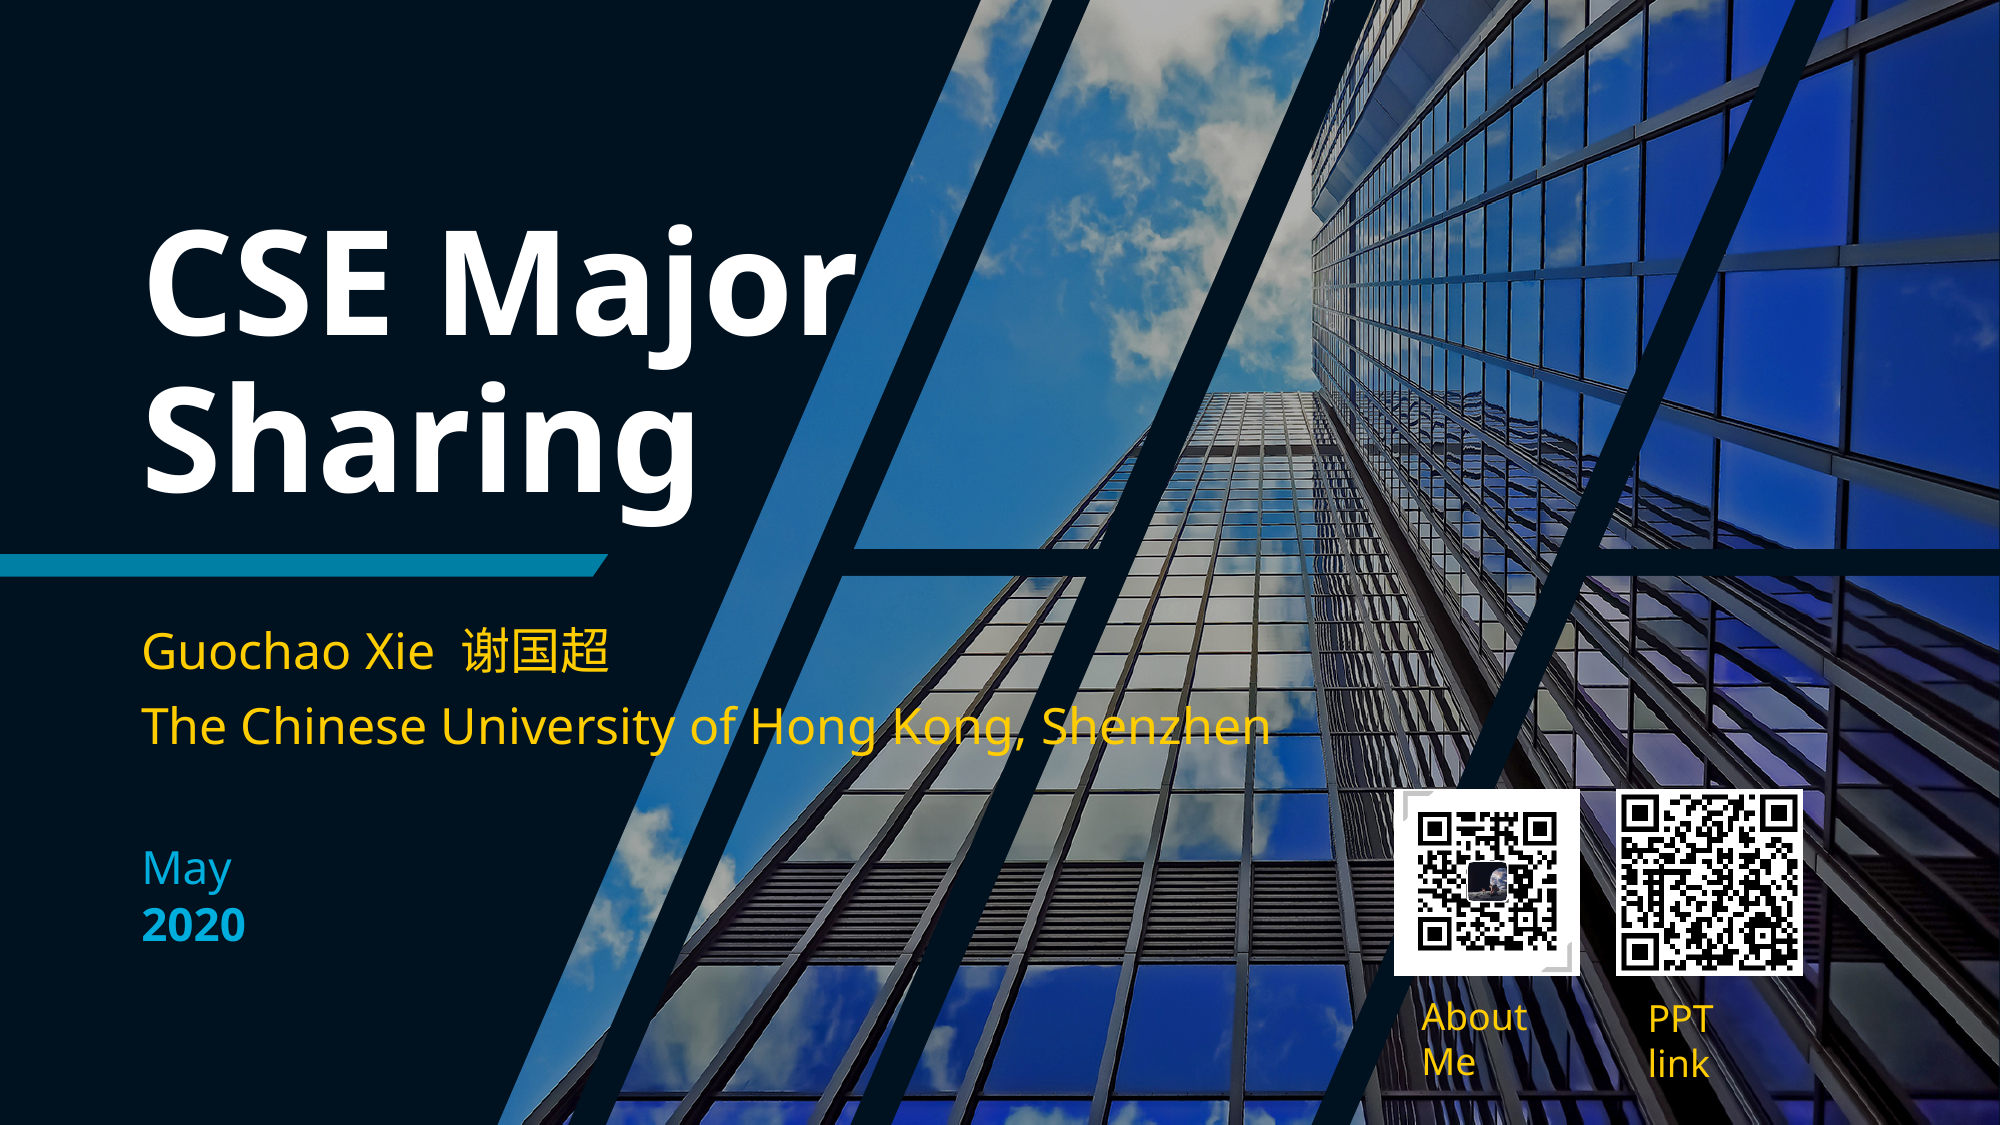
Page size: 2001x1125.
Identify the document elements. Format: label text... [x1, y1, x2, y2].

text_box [1394, 789, 1803, 1048]
list 2020 [126, 894, 497, 948]
title CSE Major Sharing [126, 179, 497, 554]
list Guochao Xie 谢国超 The Chinese University of Hong Kong, Shenzhen [126, 619, 497, 800]
picture [497, 0, 2000, 1125]
list May [126, 837, 497, 891]
